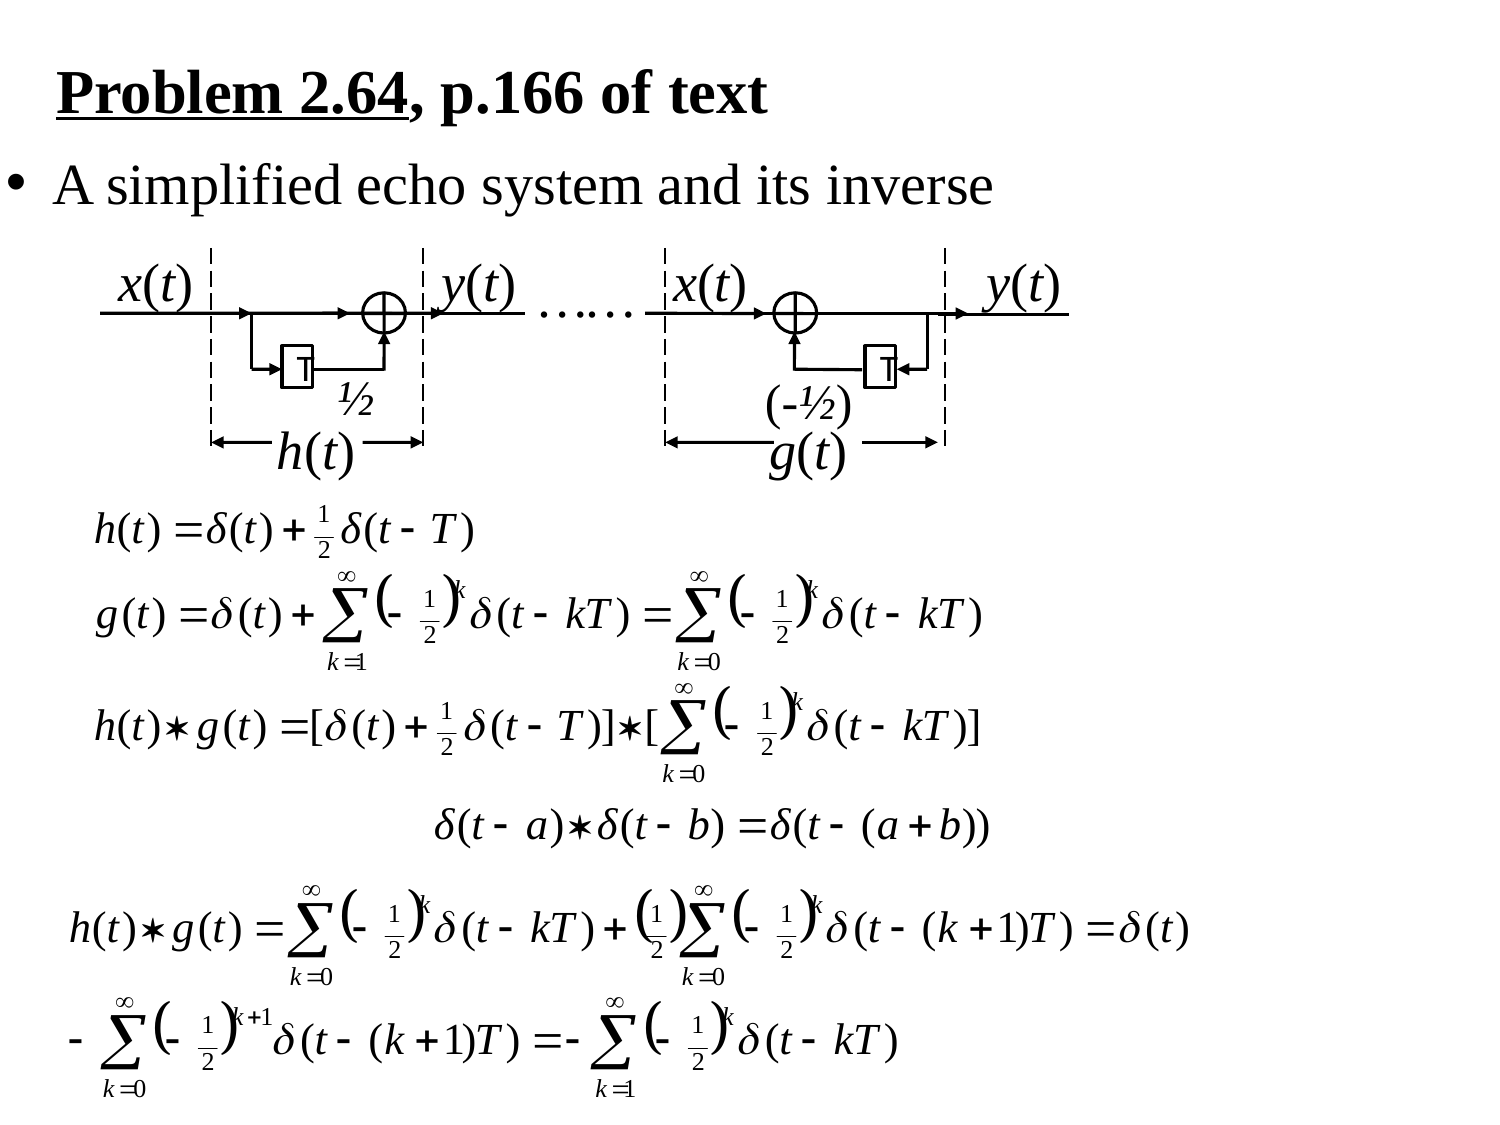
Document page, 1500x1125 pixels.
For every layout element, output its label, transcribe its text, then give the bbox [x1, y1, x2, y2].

text_box Problem 2.64, p.166 of text [0, 43, 1057, 134]
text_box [61, 869, 1200, 1107]
text_box A simplified echo system and its inverse [0, 139, 1444, 982]
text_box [86, 494, 991, 791]
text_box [427, 798, 1001, 859]
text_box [99, 247, 1070, 480]
